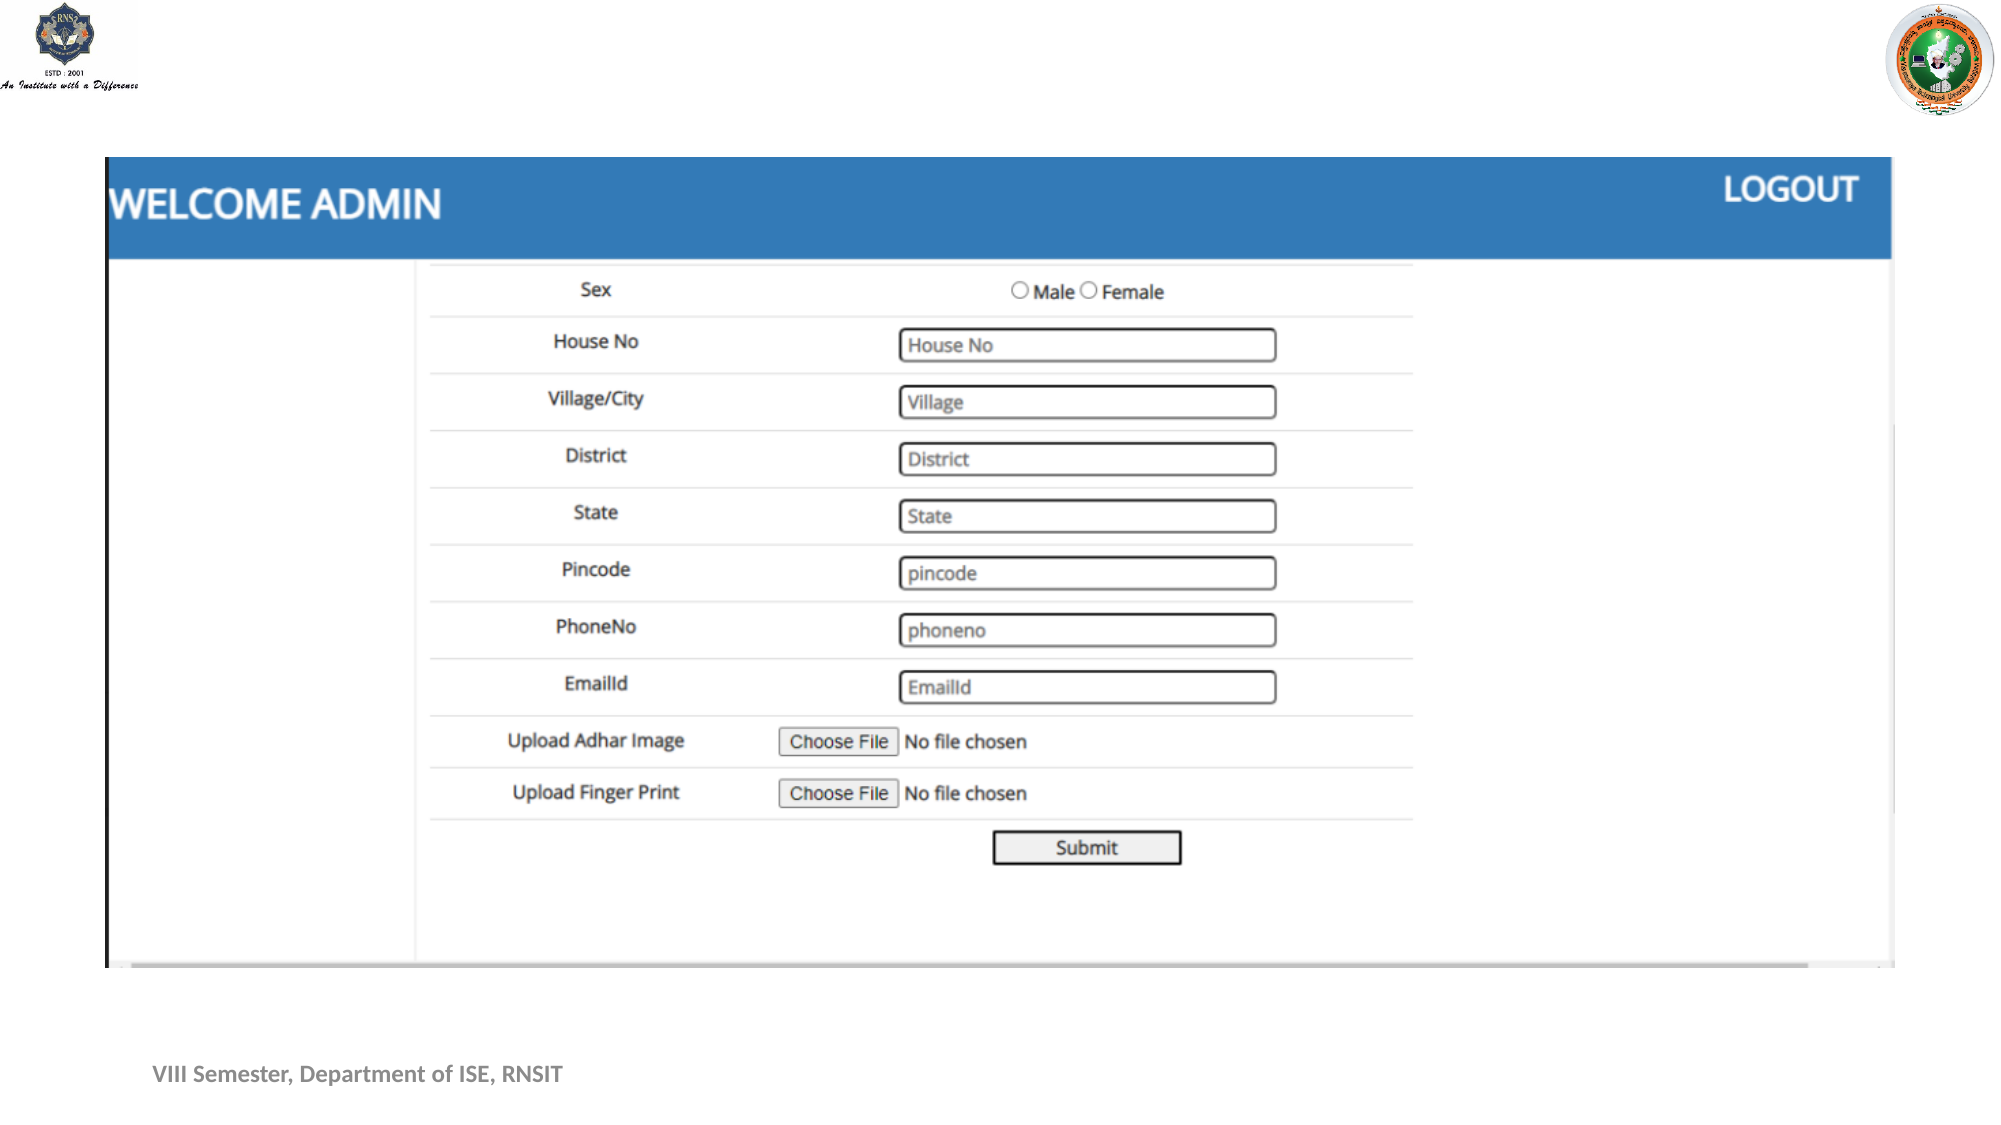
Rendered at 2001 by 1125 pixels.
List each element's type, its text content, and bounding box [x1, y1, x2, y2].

picture [1882, 2, 1997, 117]
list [105, 157, 1895, 968]
picture [0, 0, 138, 91]
slide_number VIII Semester, Department of ISE, RNSIT [137, 1042, 588, 1103]
